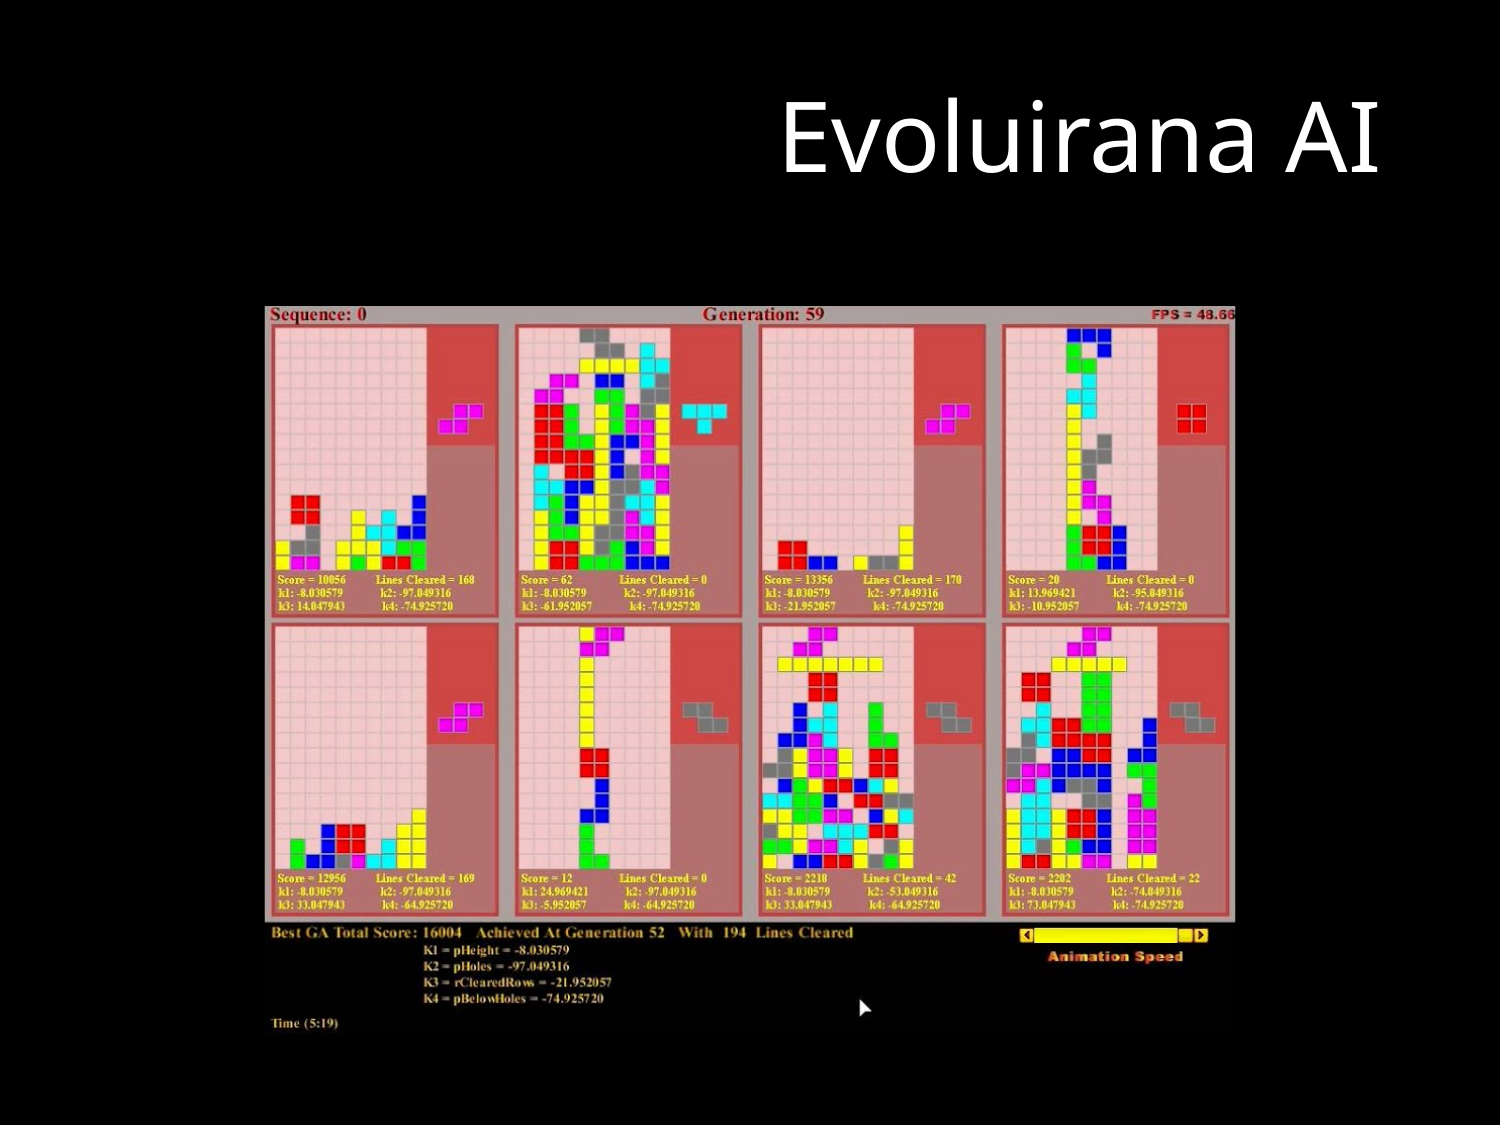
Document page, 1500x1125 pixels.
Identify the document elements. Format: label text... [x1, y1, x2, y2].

title Evoluirana AI [103, 47, 1397, 201]
picture [103, 306, 1397, 1034]
